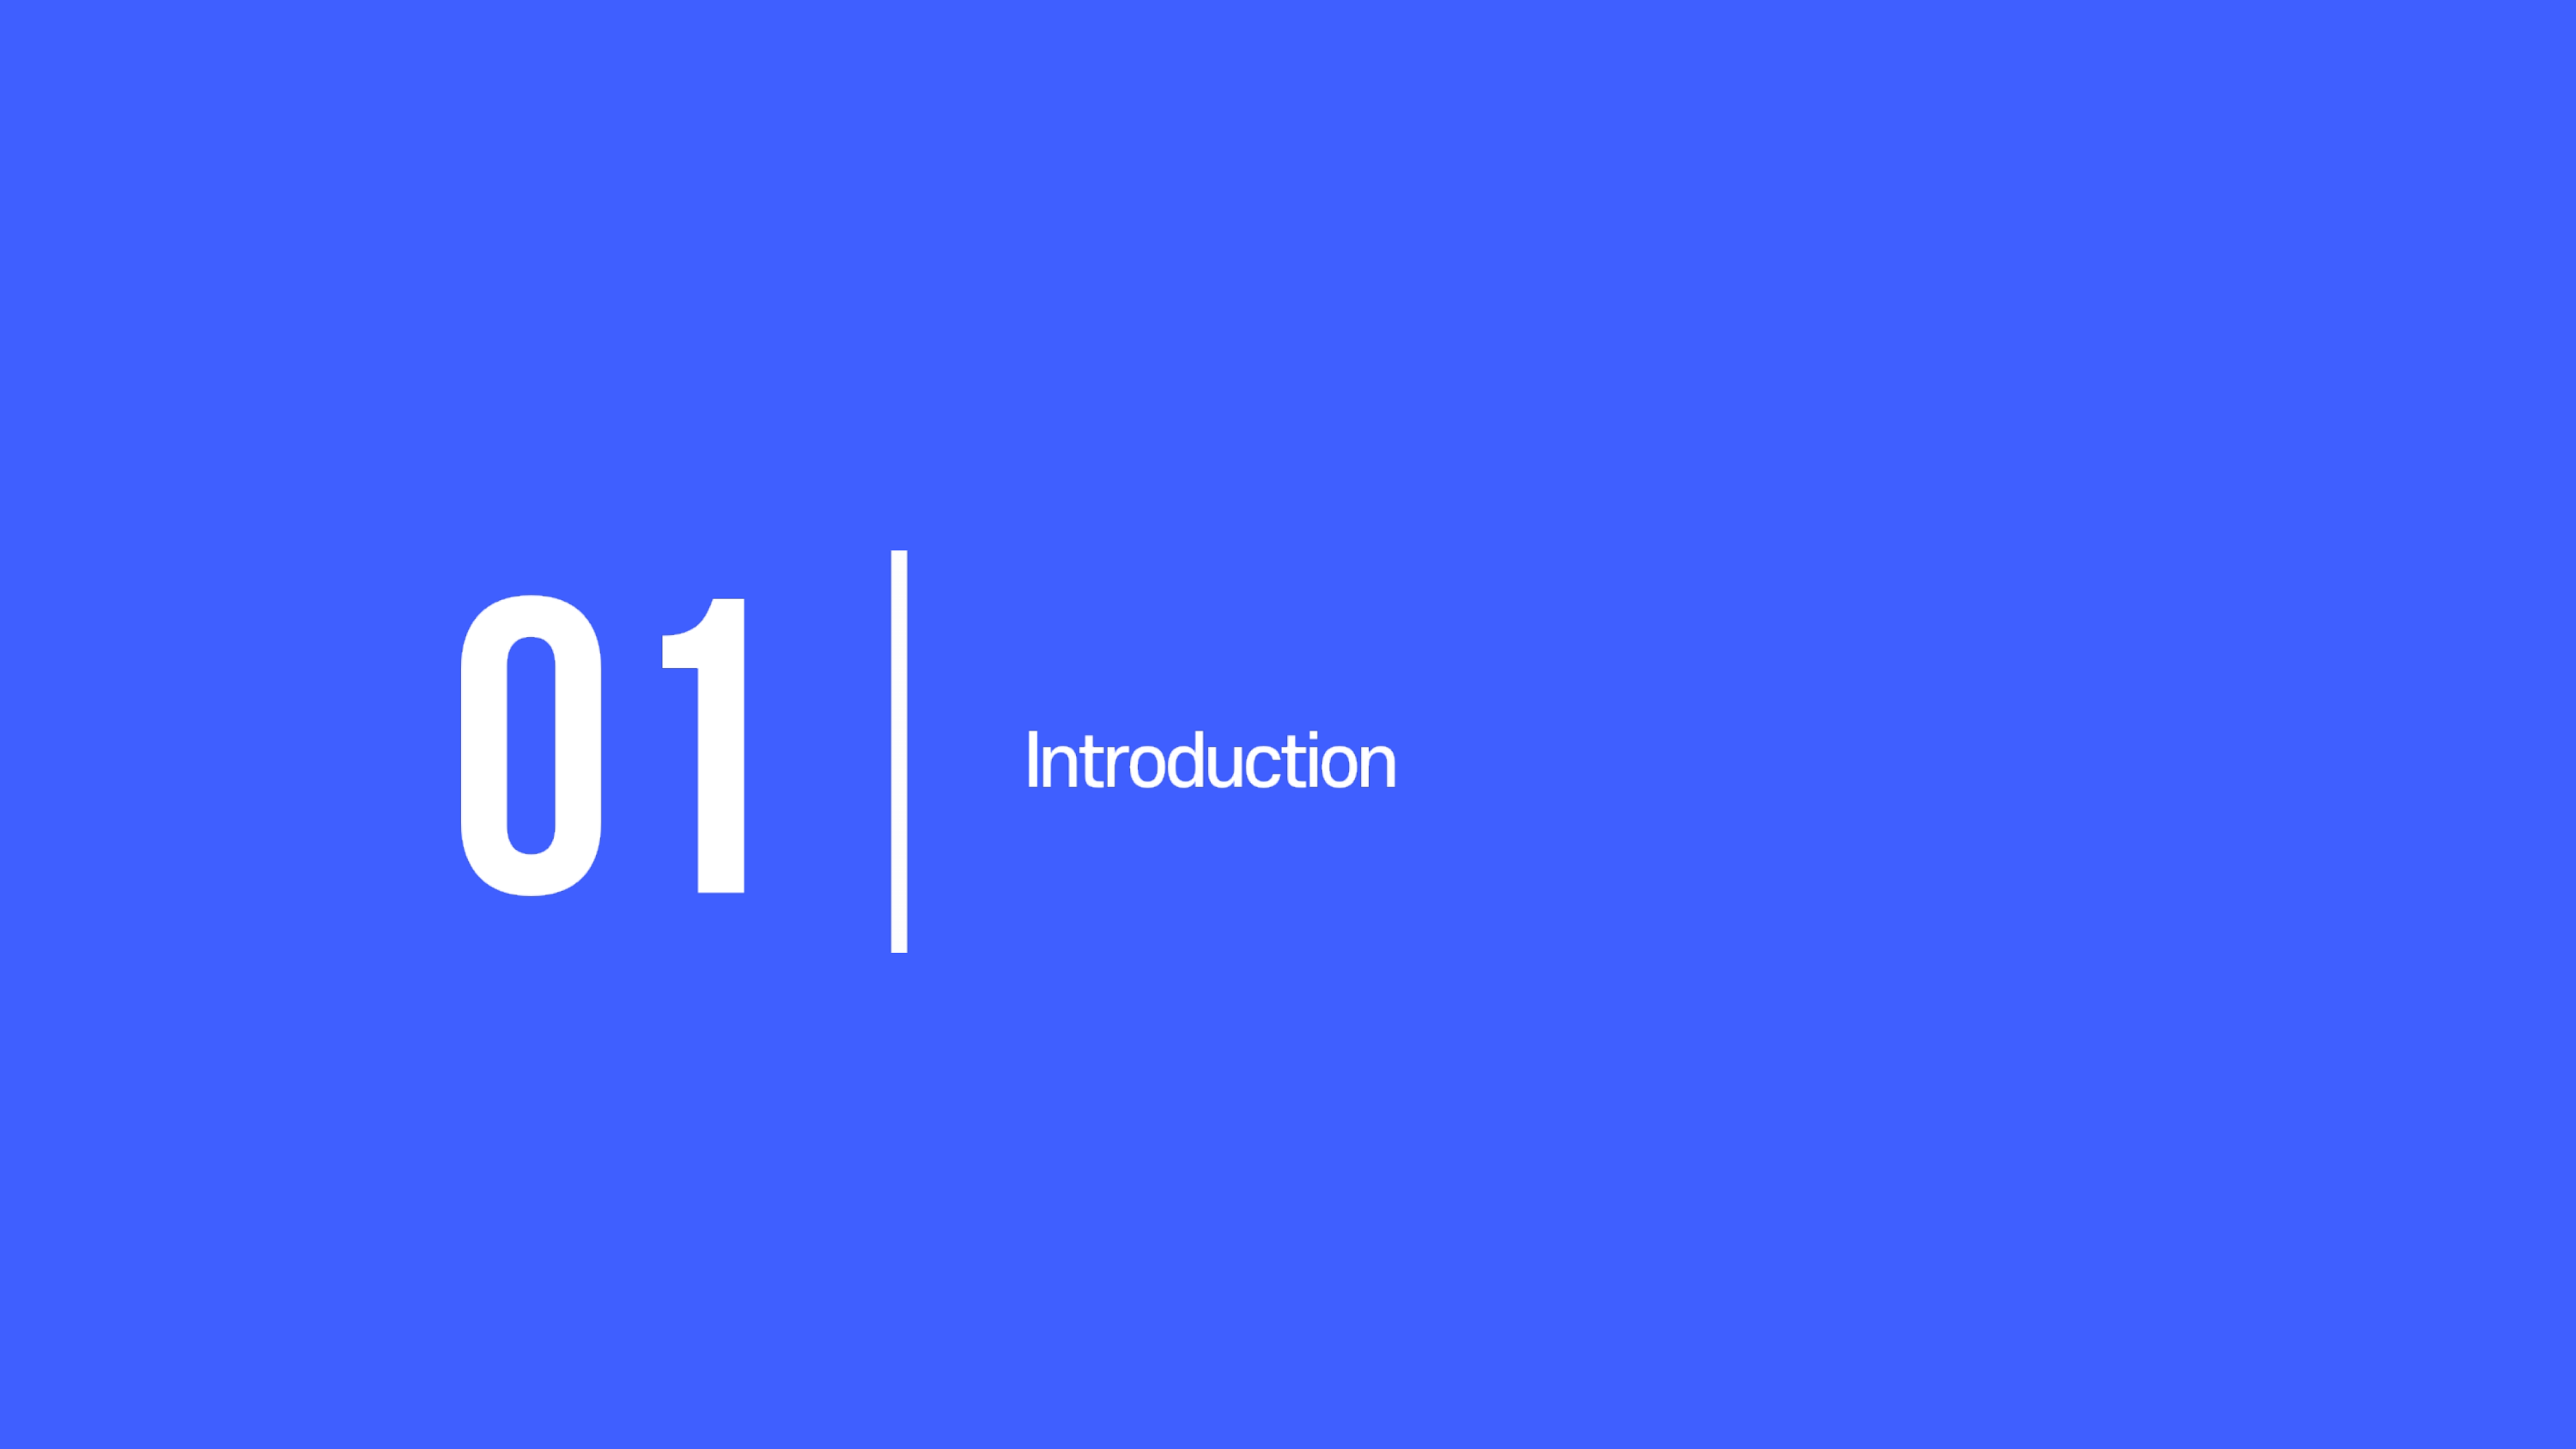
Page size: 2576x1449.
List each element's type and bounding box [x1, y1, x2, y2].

picture [316, 409, 1432, 1167]
text_box [697, 718, 1100, 785]
